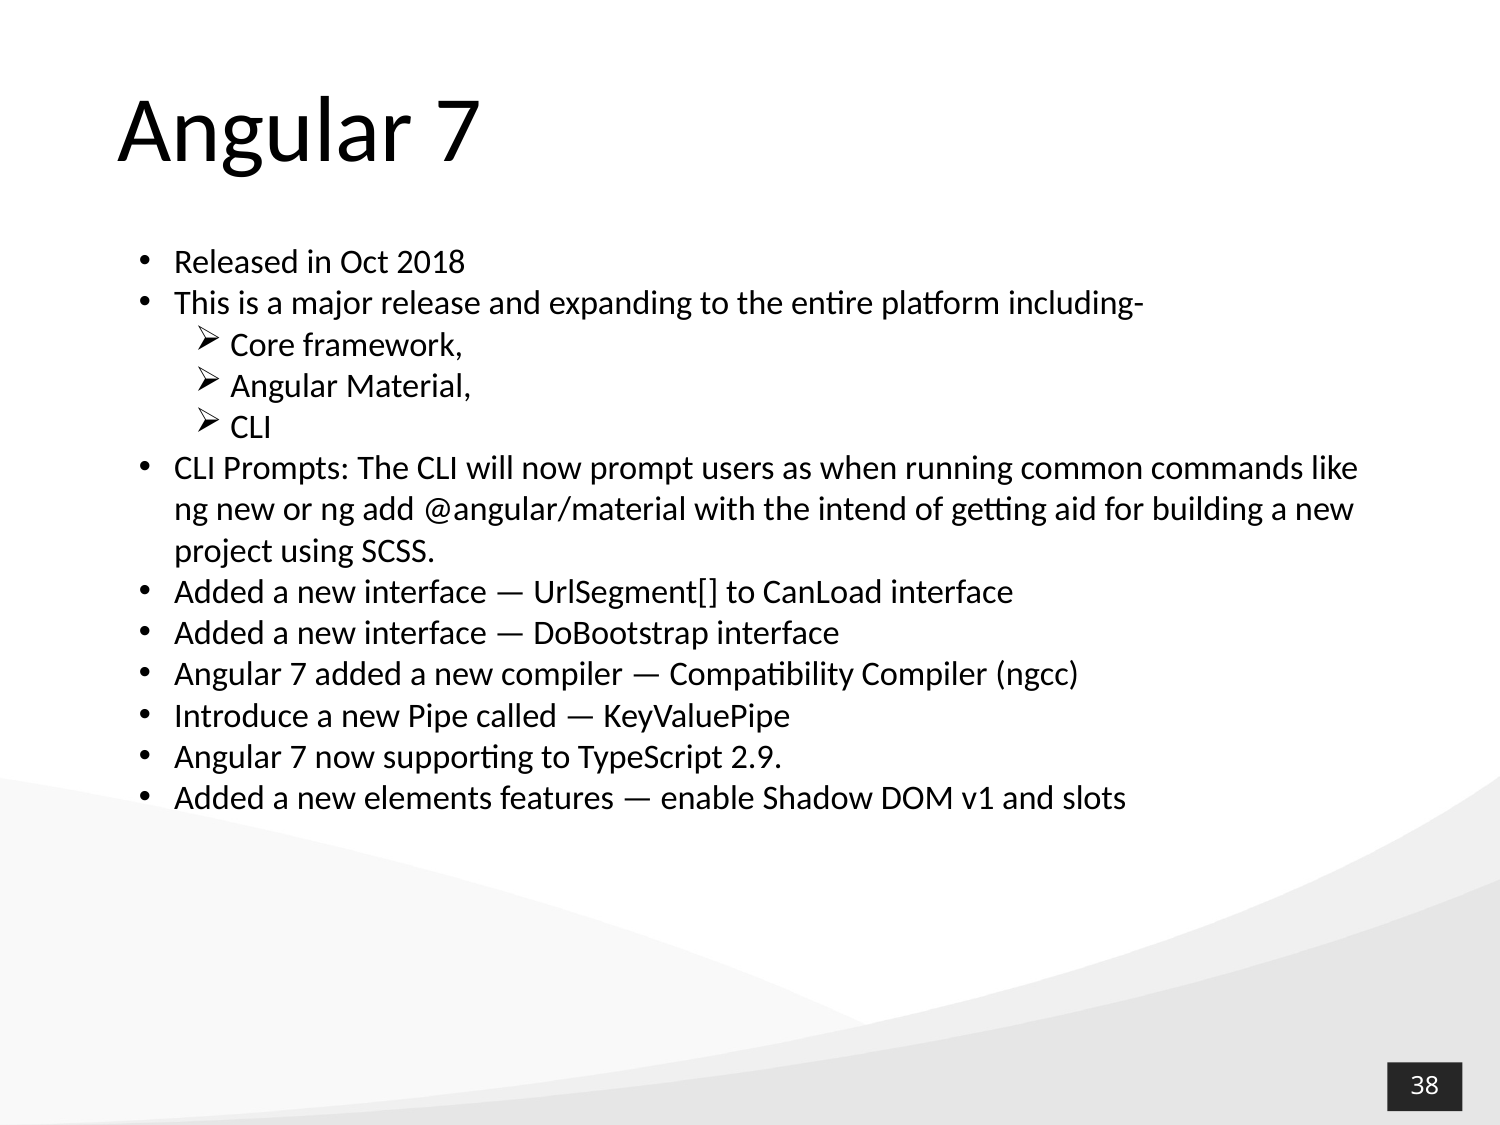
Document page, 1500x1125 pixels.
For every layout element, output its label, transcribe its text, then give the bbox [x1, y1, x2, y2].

list Released in Oct 2018 This is a major release and expanding to the entire platform including- Core framework, Angular Material, CLI CLI Prompts: The CLI will now prompt users as when running common commands like ng new or ng add @angular/material with the intend of getting aid for building a new project using SCSS. Added a new interface — UrlSegment[] to CanLoad interface Added a new interface — DoBootstrap interface Angular 7 added a new compiler — Compatibility Compiler (ngcc) Introduce a new Pipe called — KeyValuePipe Angular 7 now supporting to TypeScript 2.9. Added a new elements features — enable Shadow DOM v1 and slots [123, 231, 1405, 906]
picture [0, 0, 1500, 1125]
title Angular 7 [64, 77, 535, 170]
